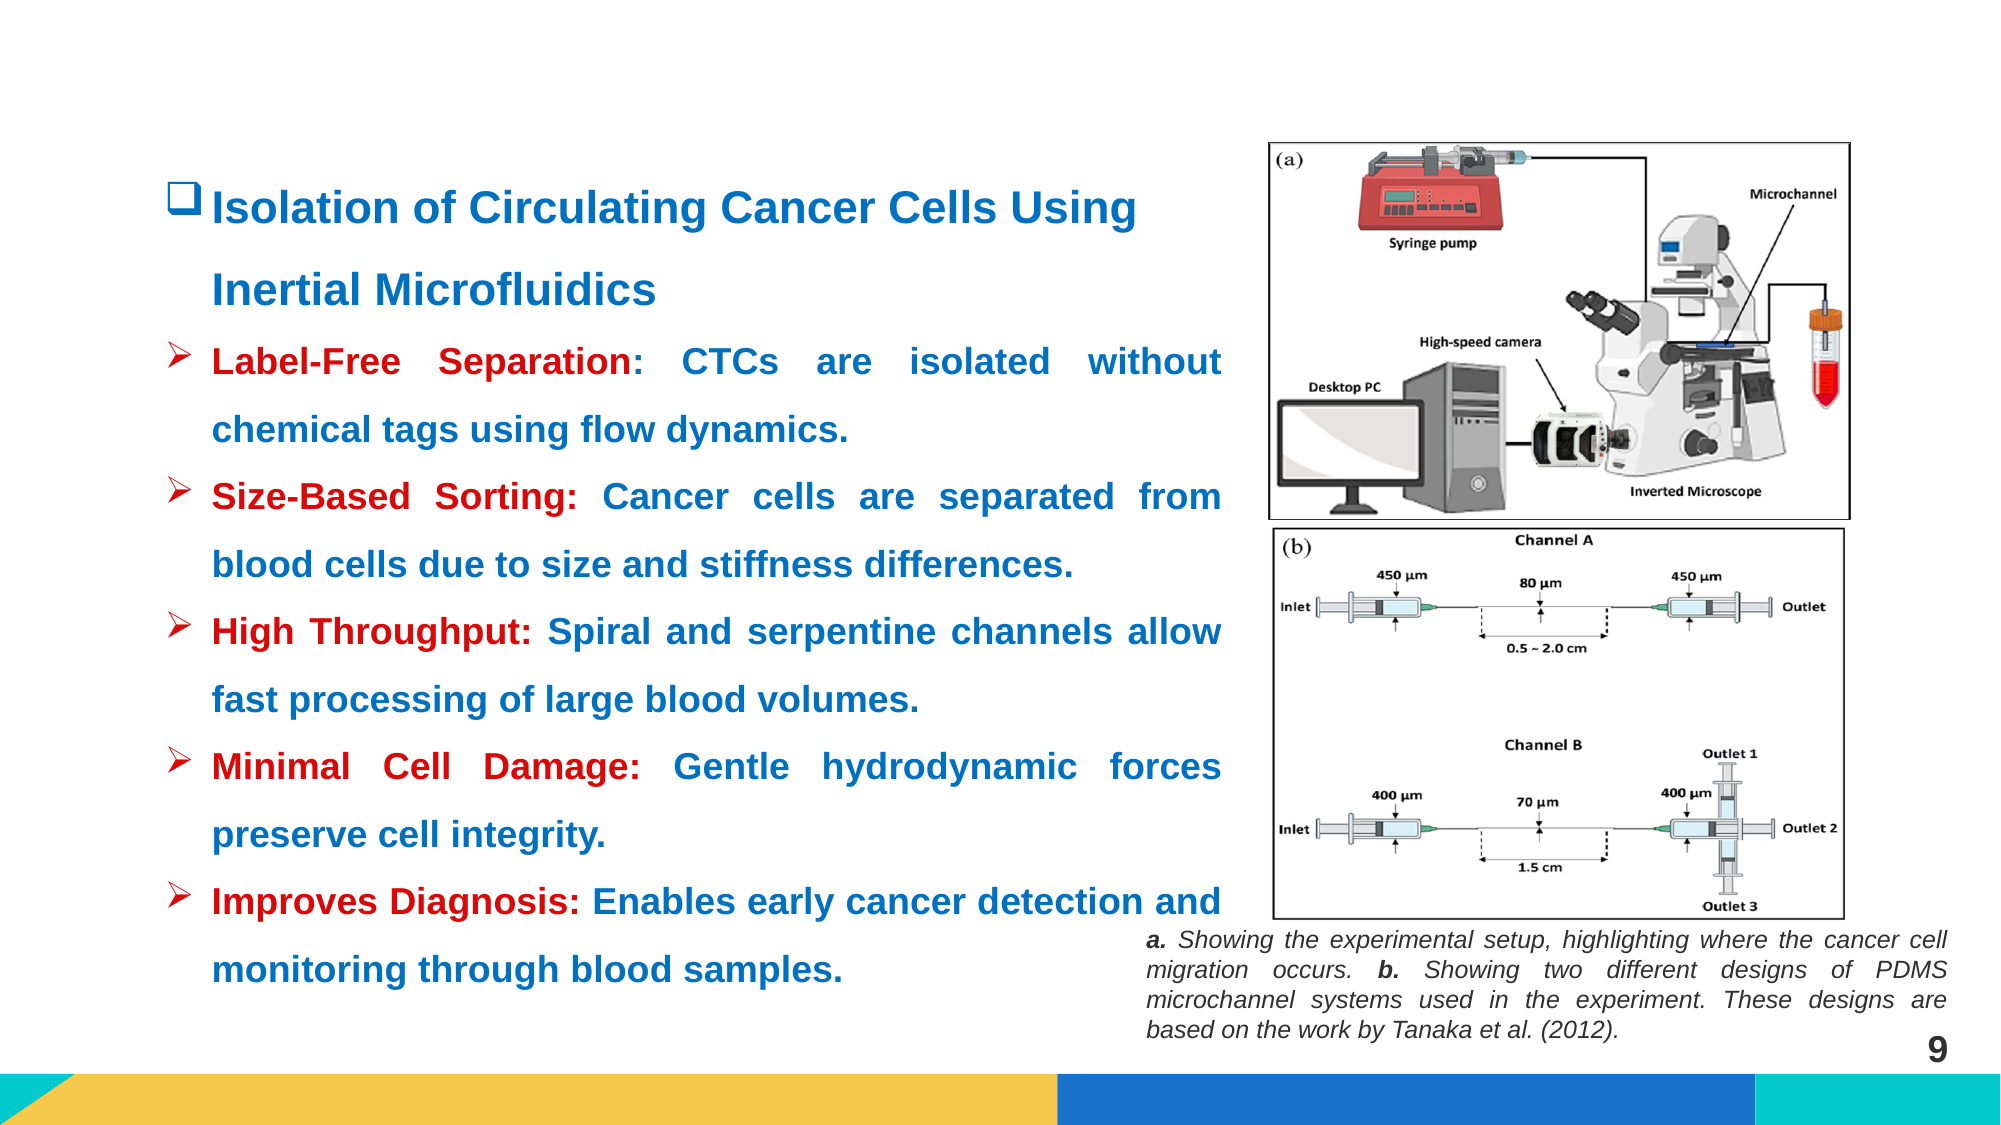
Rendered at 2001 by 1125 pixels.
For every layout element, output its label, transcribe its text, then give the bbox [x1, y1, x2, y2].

text_box [1237, 258, 1350, 575]
picture [1269, 142, 1850, 520]
text_box a. Showing the experimental setup, highlighting where the cancer cell migration occurs. b. Showing two different designs of PDMS microchannel systems used in the experiment. These designs are based on the work by Tanaka et al. (2012). [1131, 916, 1964, 1096]
text_box Isolation of Circulating Cancer Cells Using Inertial Microfluidics Label-Free Separation: CTCs are isolated without chemical tags using flow dynamics. Size-Based Sorting: Cancer cells are separated from blood cells due to size and stiffness differences. High Throughput: Spiral and serpentine channels allow fast processing of large blood volumes. Minimal Cell Damage: Gentle hydrodynamic forces preserve cell integrity. Improves Diagnosis: Enables early cancer detection and monitoring through blood samples. [150, 142, 1237, 998]
picture [1269, 525, 1850, 922]
